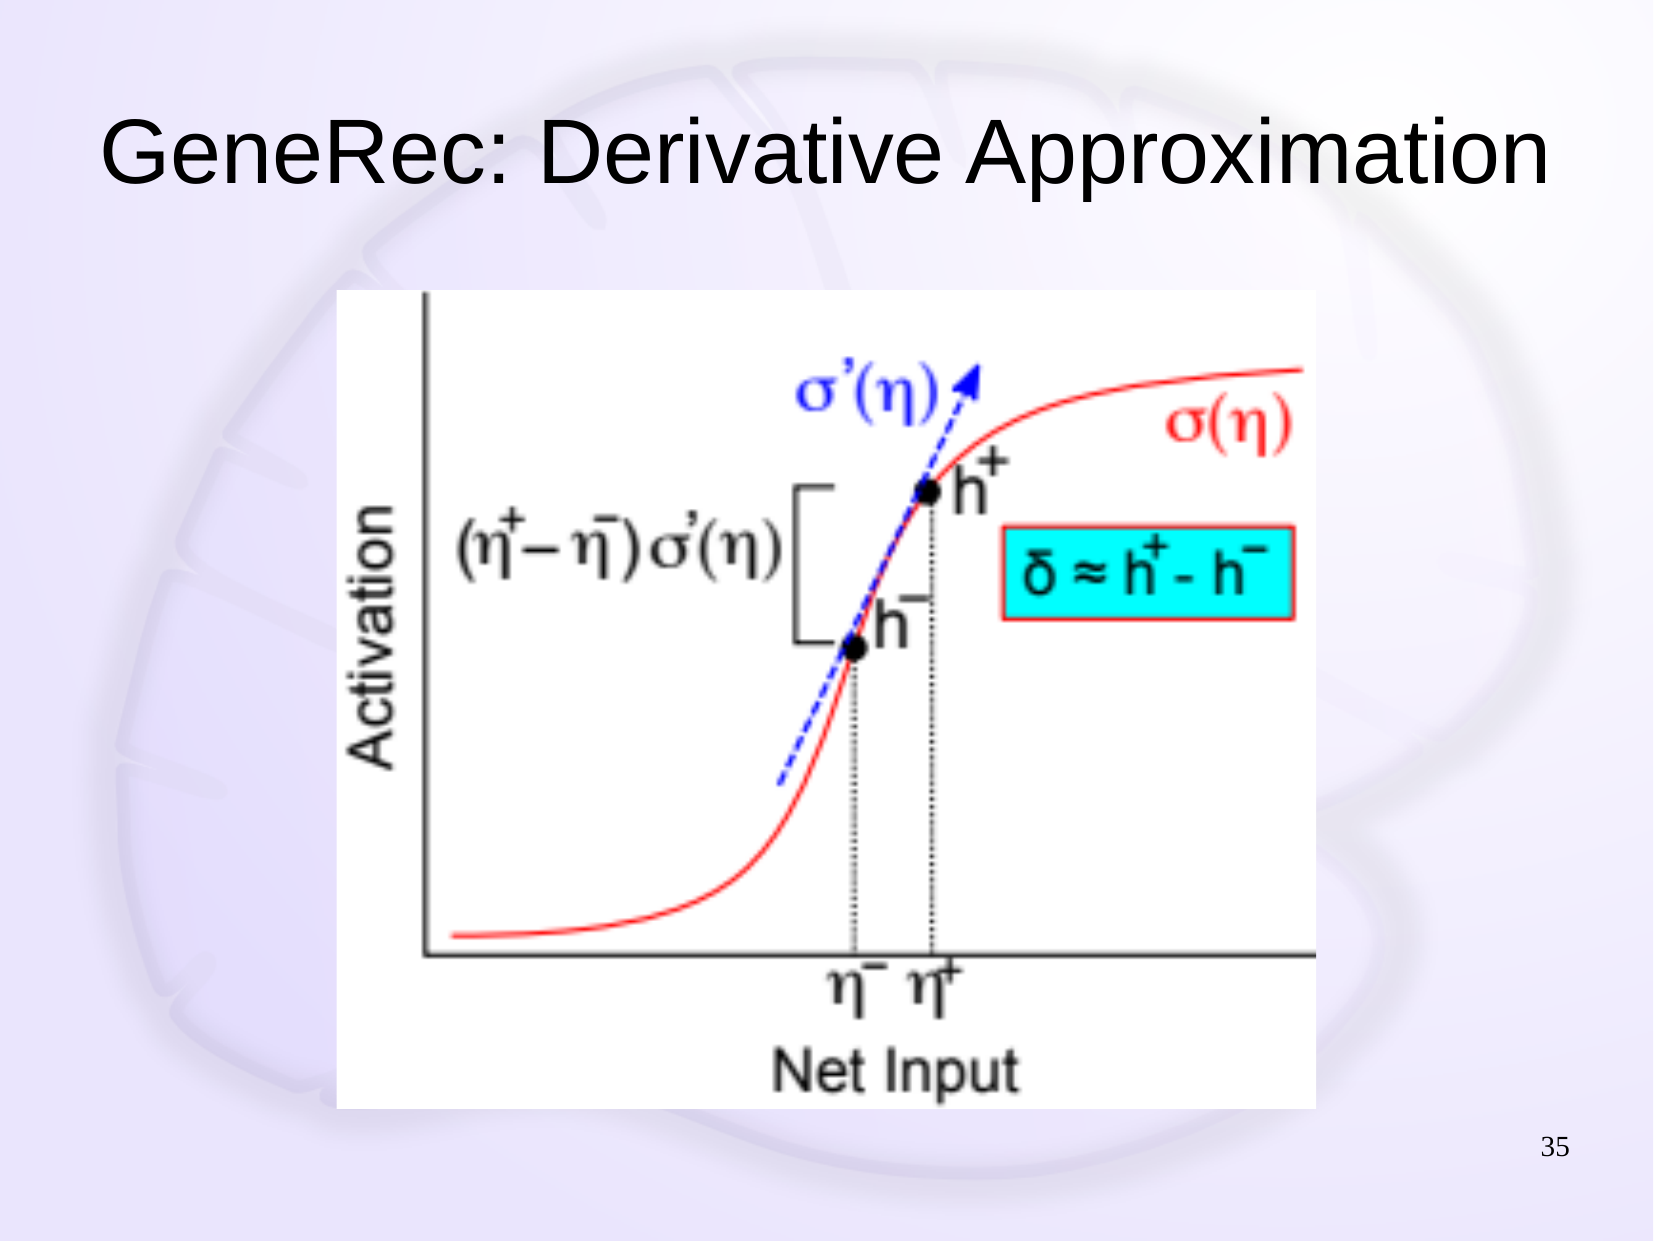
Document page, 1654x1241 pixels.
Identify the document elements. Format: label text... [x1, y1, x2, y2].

title GeneRec: Derivative Approximation [82, 49, 1571, 257]
picture [0, 0, 1654, 1241]
slide_number 35 [1184, 1129, 1571, 1216]
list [336, 290, 1317, 1109]
